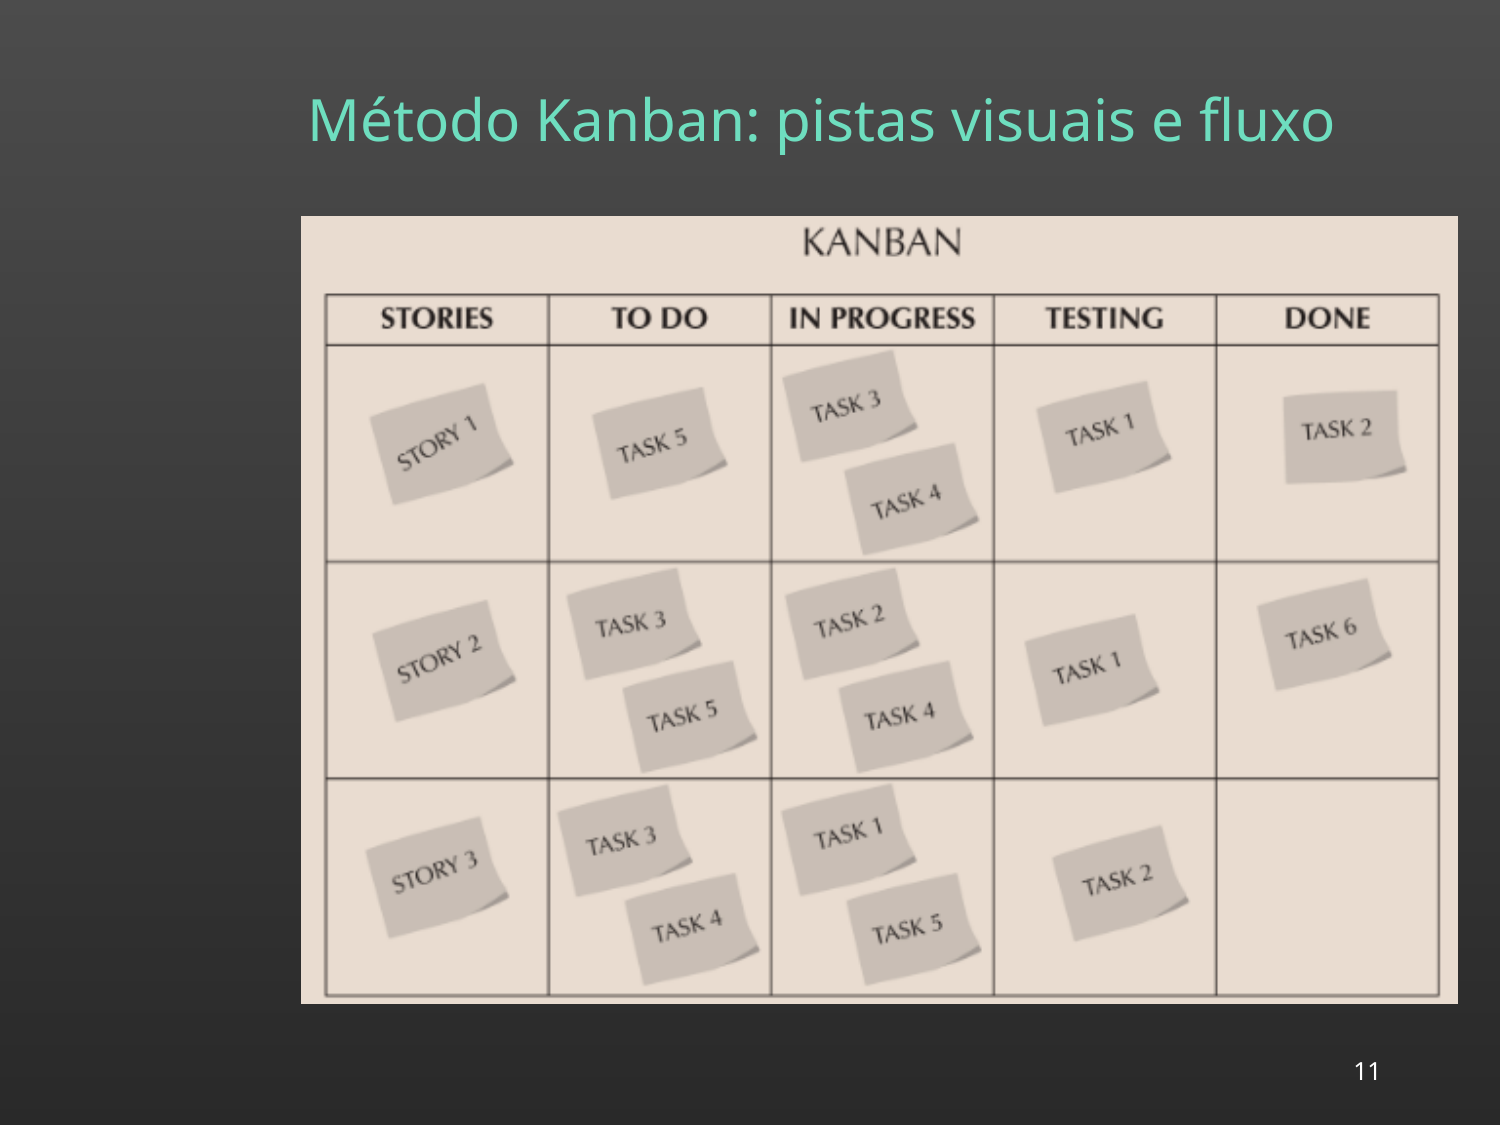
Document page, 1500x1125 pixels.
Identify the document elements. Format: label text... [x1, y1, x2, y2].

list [301, 215, 1458, 1004]
title Método Kanban: pistas visuais e fluxo [292, 59, 1397, 185]
slide_number ‹#› [1059, 1042, 1397, 1103]
